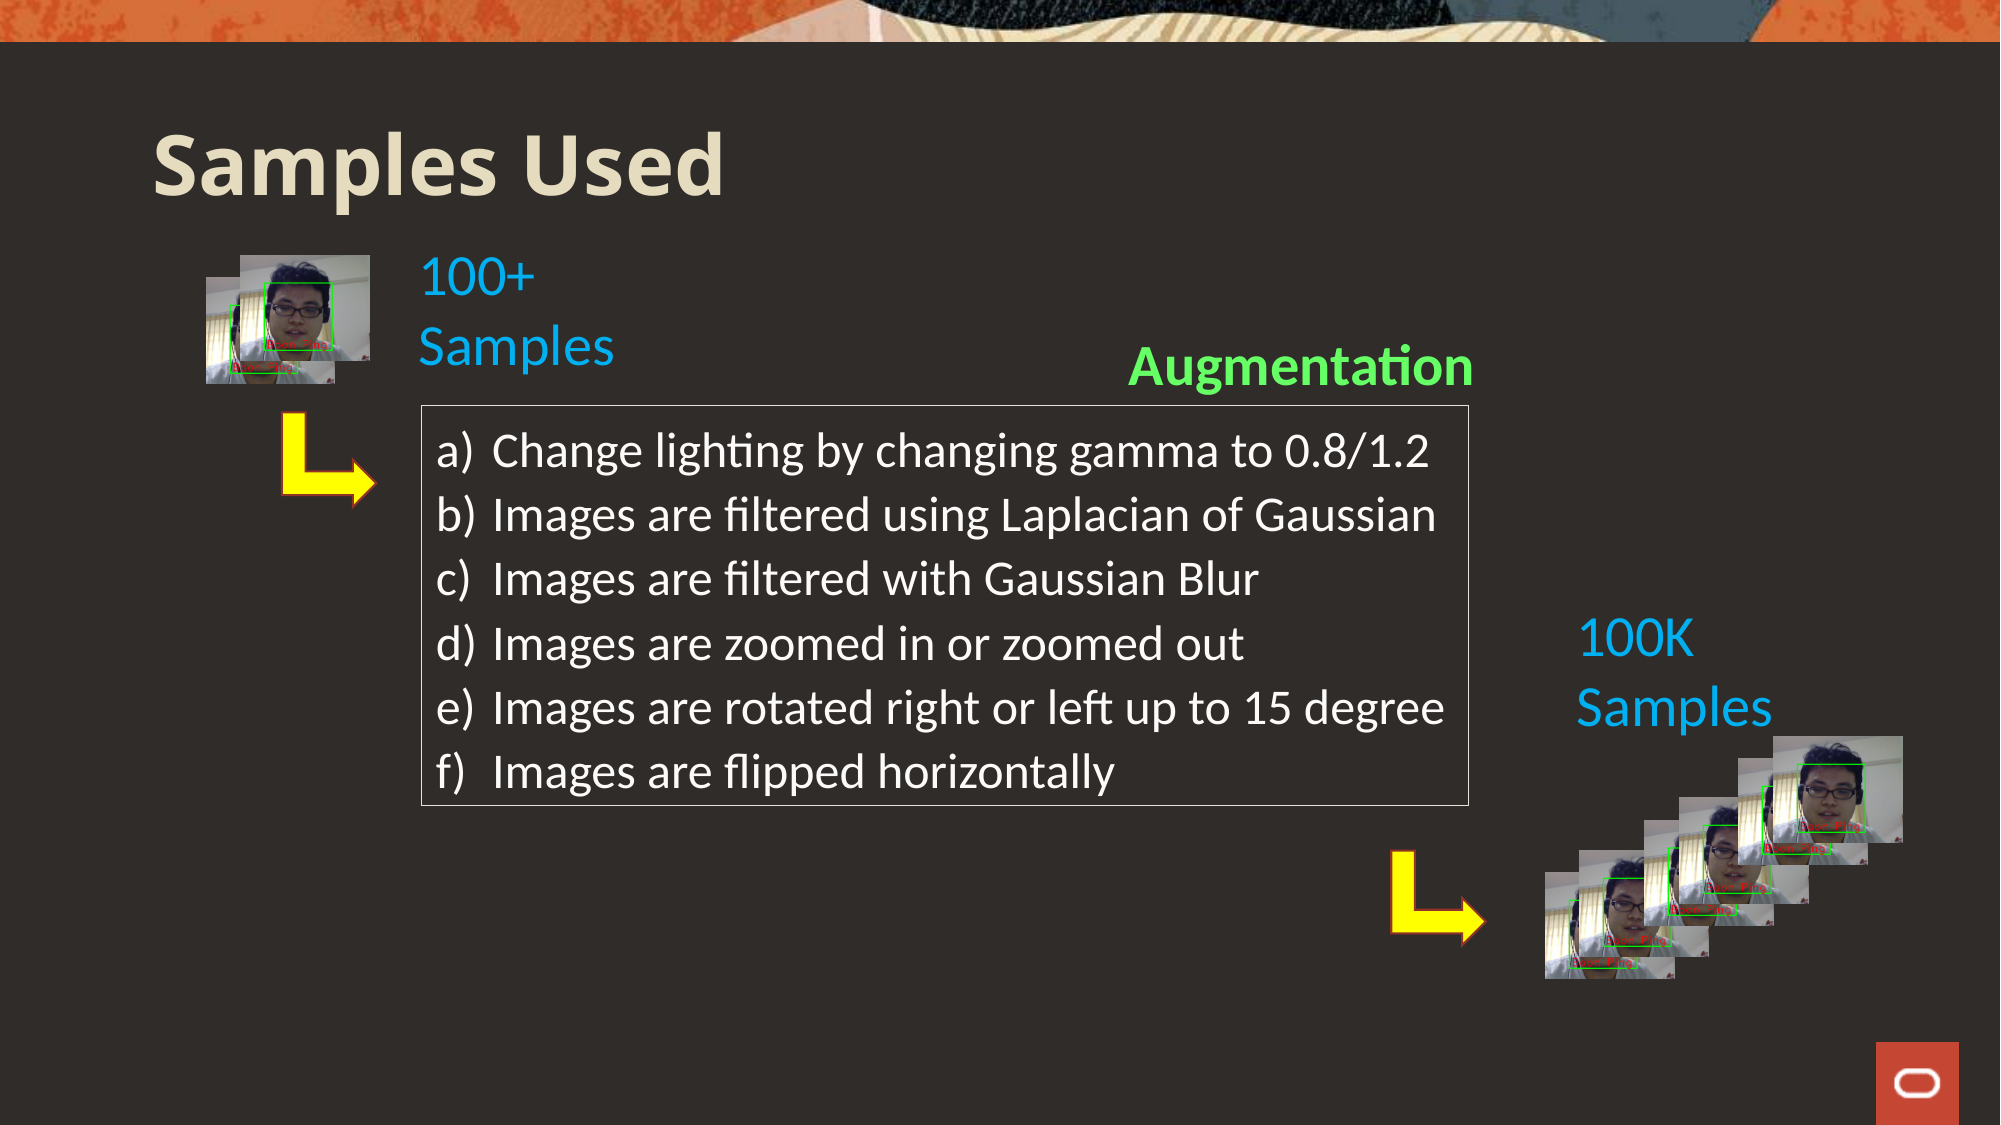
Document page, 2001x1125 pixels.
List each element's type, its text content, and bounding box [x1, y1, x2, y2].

text_box 100K Samples [1561, 591, 1804, 746]
picture [1876, 1042, 1959, 1125]
title Samples Used [137, 59, 1863, 278]
text_box Change lighting by changing gamma to 0.8/1.2 Images are filtered using Laplacian of Gaussian Images are filtered with Gaussian Blur Images are zoomed in or zoomed out Images are rotated right or left up to 15 degree Images are flipped horizontally [421, 405, 1469, 806]
text_box [280, 411, 378, 510]
text_box [1390, 849, 1488, 948]
picture [1545, 736, 1903, 979]
picture [0, 0, 2000, 42]
picture [205, 254, 370, 384]
text_box Augmentation [1114, 320, 1574, 405]
text_box 100+ Samples [403, 229, 645, 385]
